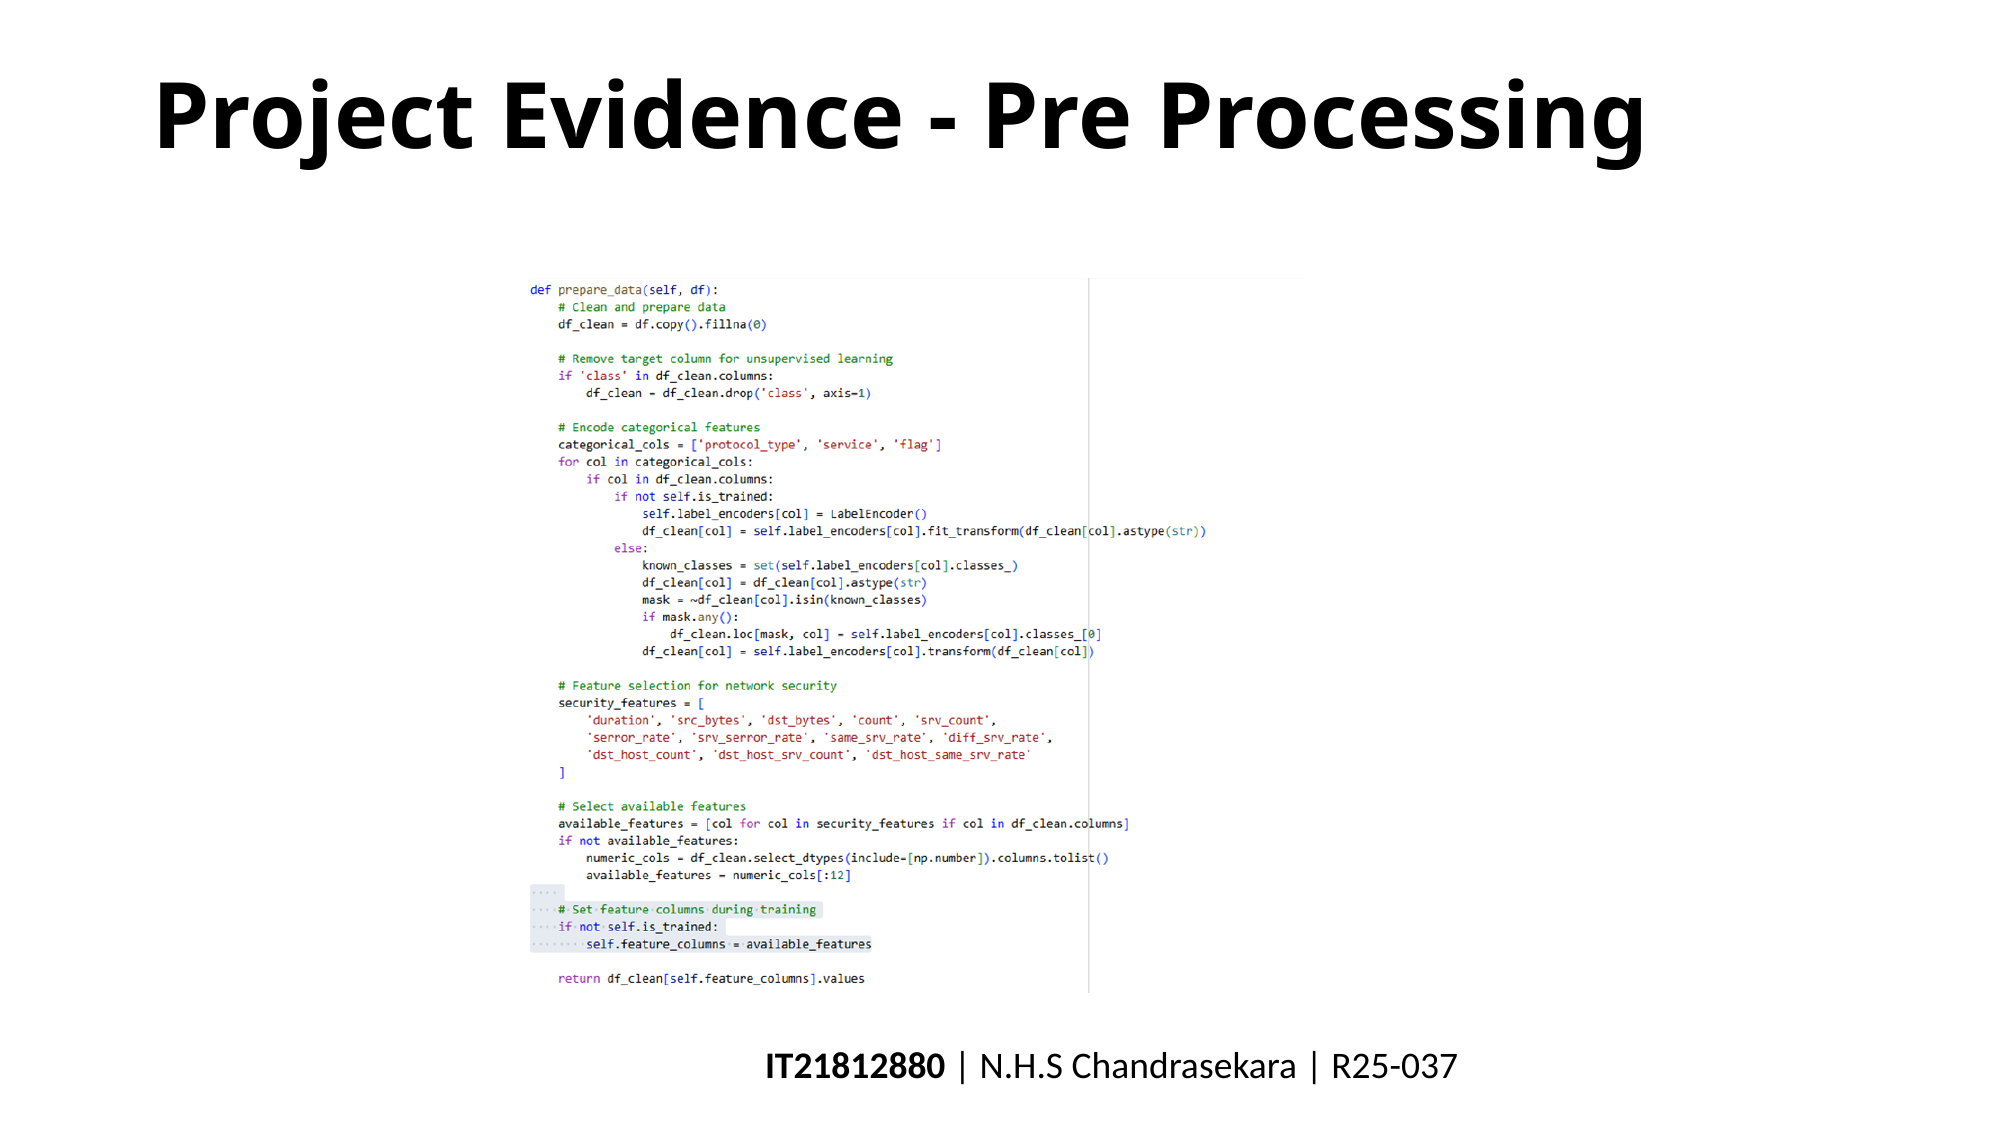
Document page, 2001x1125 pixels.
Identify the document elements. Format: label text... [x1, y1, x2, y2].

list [529, 278, 1305, 993]
title Project Evidence - Pre Processing [137, 59, 1863, 278]
text_box IT21812880 | N.H.S Chandrasekara | R25-037 [749, 1033, 1499, 1094]
